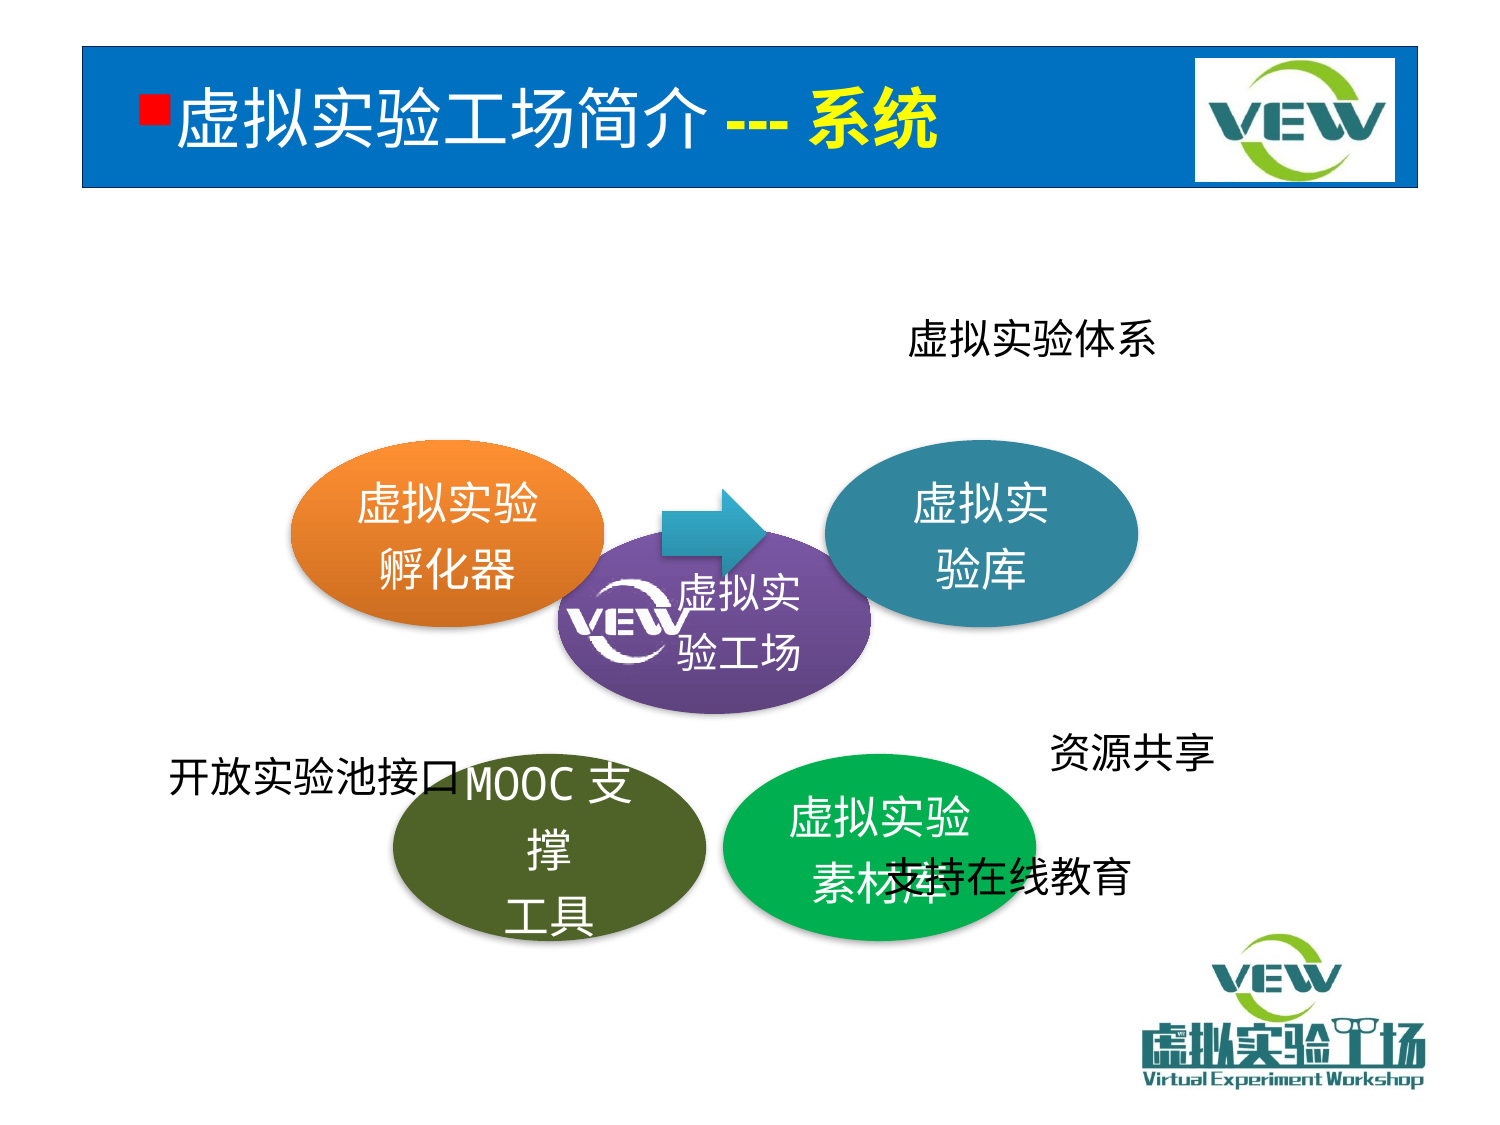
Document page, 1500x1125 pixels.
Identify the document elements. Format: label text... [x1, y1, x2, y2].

picture [1136, 931, 1430, 1091]
picture [537, 576, 692, 706]
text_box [88, 245, 1341, 995]
picture [1195, 58, 1395, 182]
title 虚拟实验工场简介---系统 [82, 46, 1418, 188]
